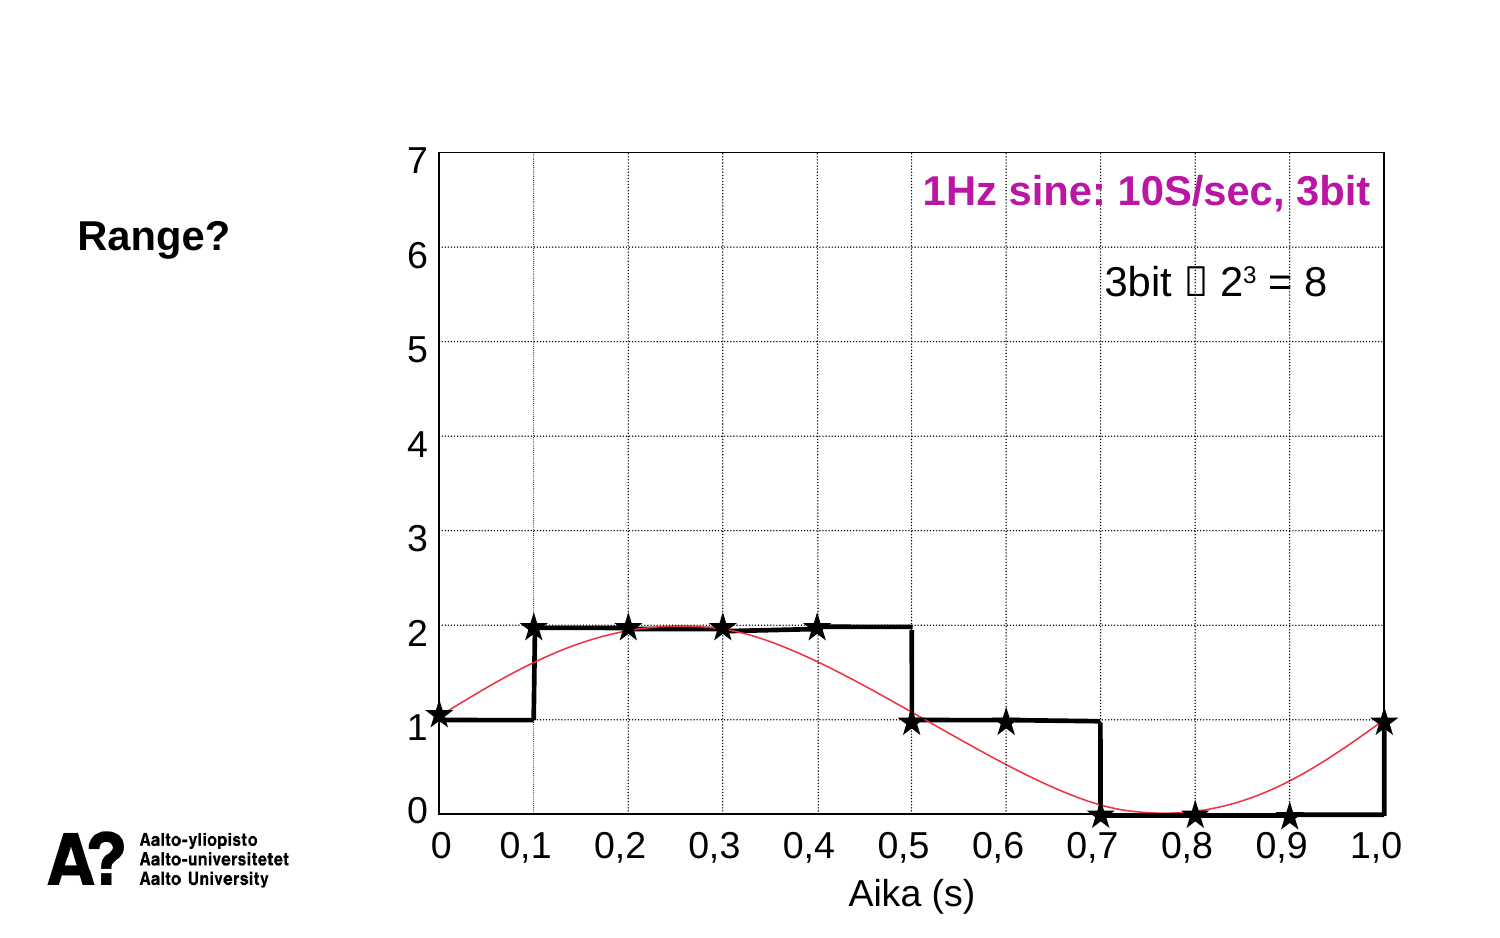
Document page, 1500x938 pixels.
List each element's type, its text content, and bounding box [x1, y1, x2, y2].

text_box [415, 813, 1416, 875]
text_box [427, 614, 1397, 828]
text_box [391, 128, 1385, 839]
picture [0, 780, 337, 937]
text_box Aika (s) [833, 883, 991, 922]
text_box Range? [77, 208, 231, 259]
